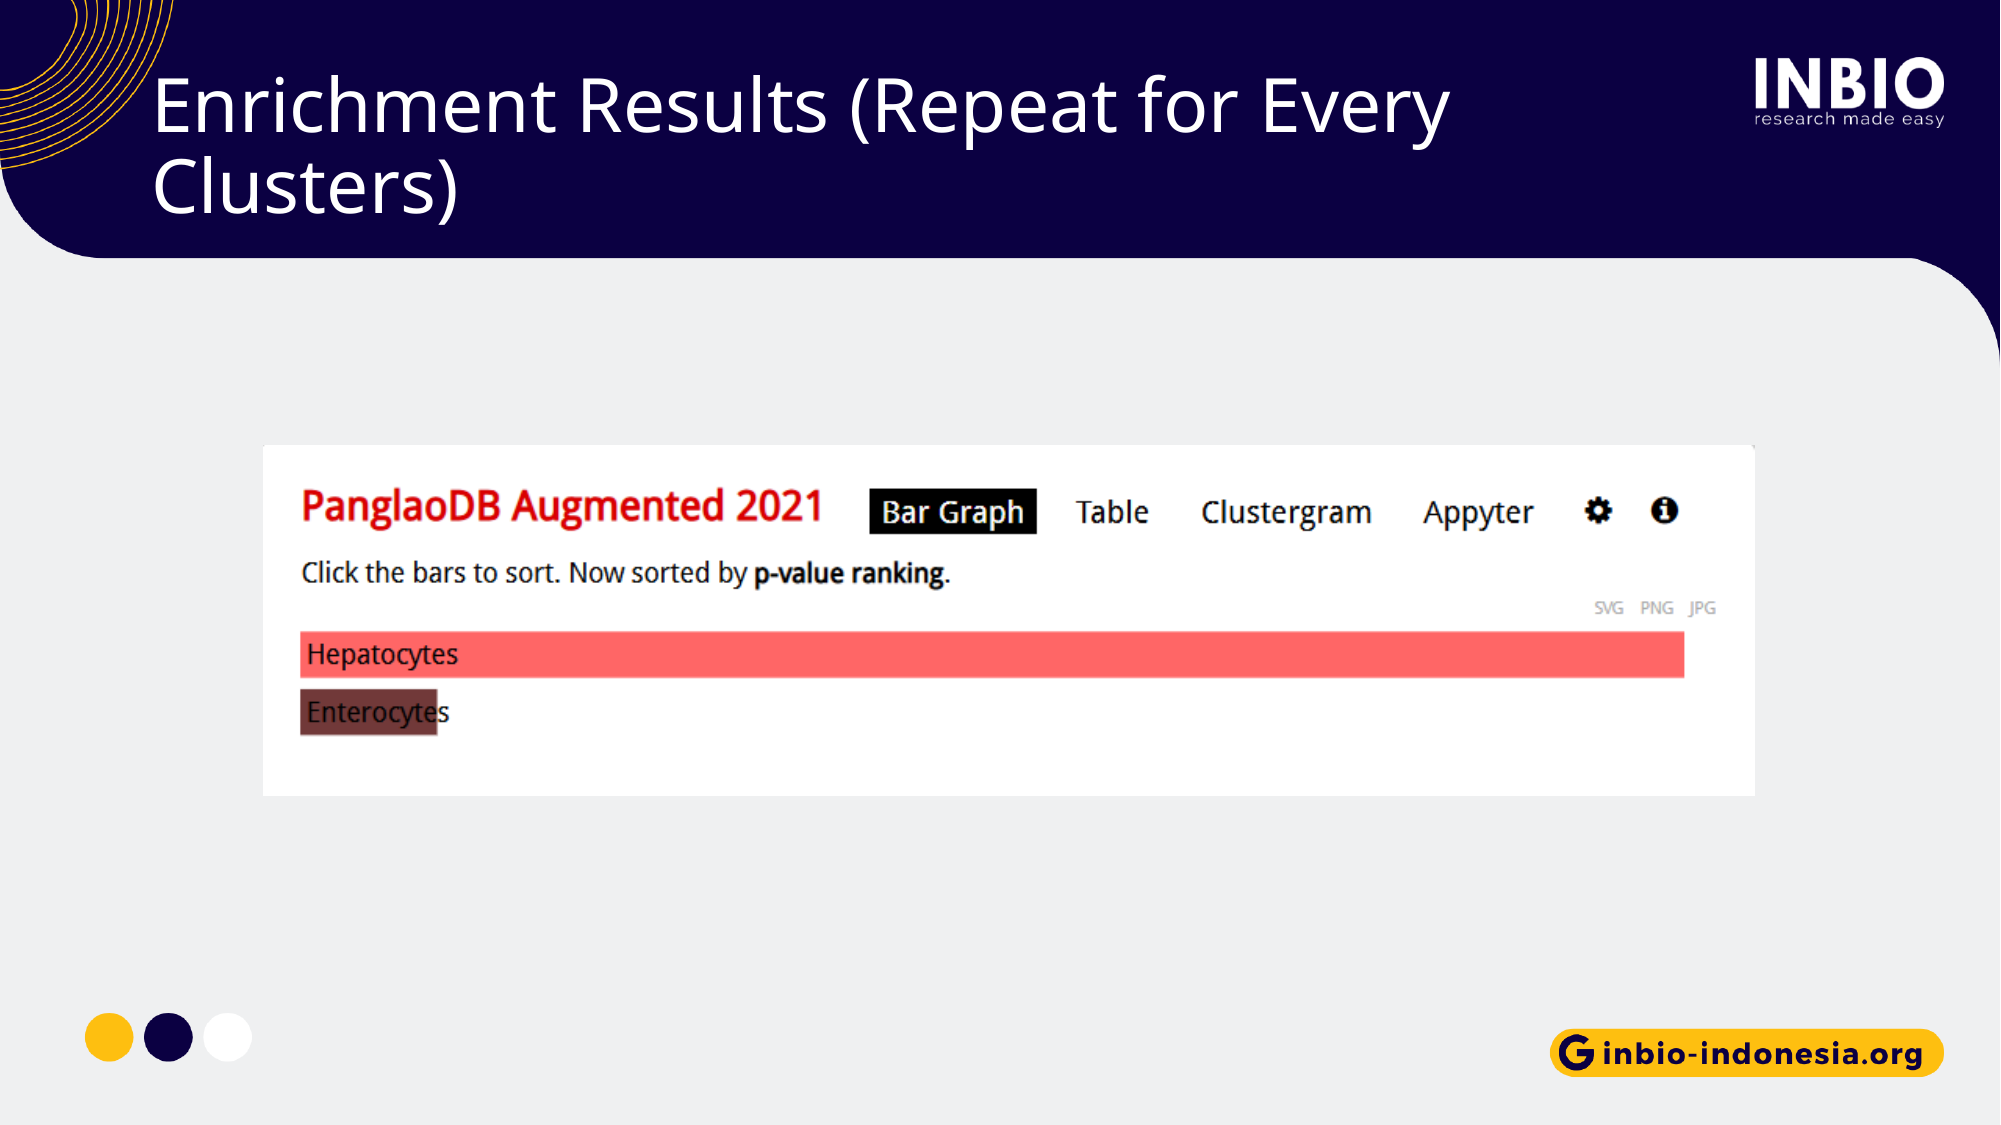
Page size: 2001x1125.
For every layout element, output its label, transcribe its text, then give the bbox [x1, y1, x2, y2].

picture [0, 0, 2000, 1125]
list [263, 445, 1755, 796]
title Enrichment Results (Repeat for Every Clusters) [136, 122, 1737, 237]
